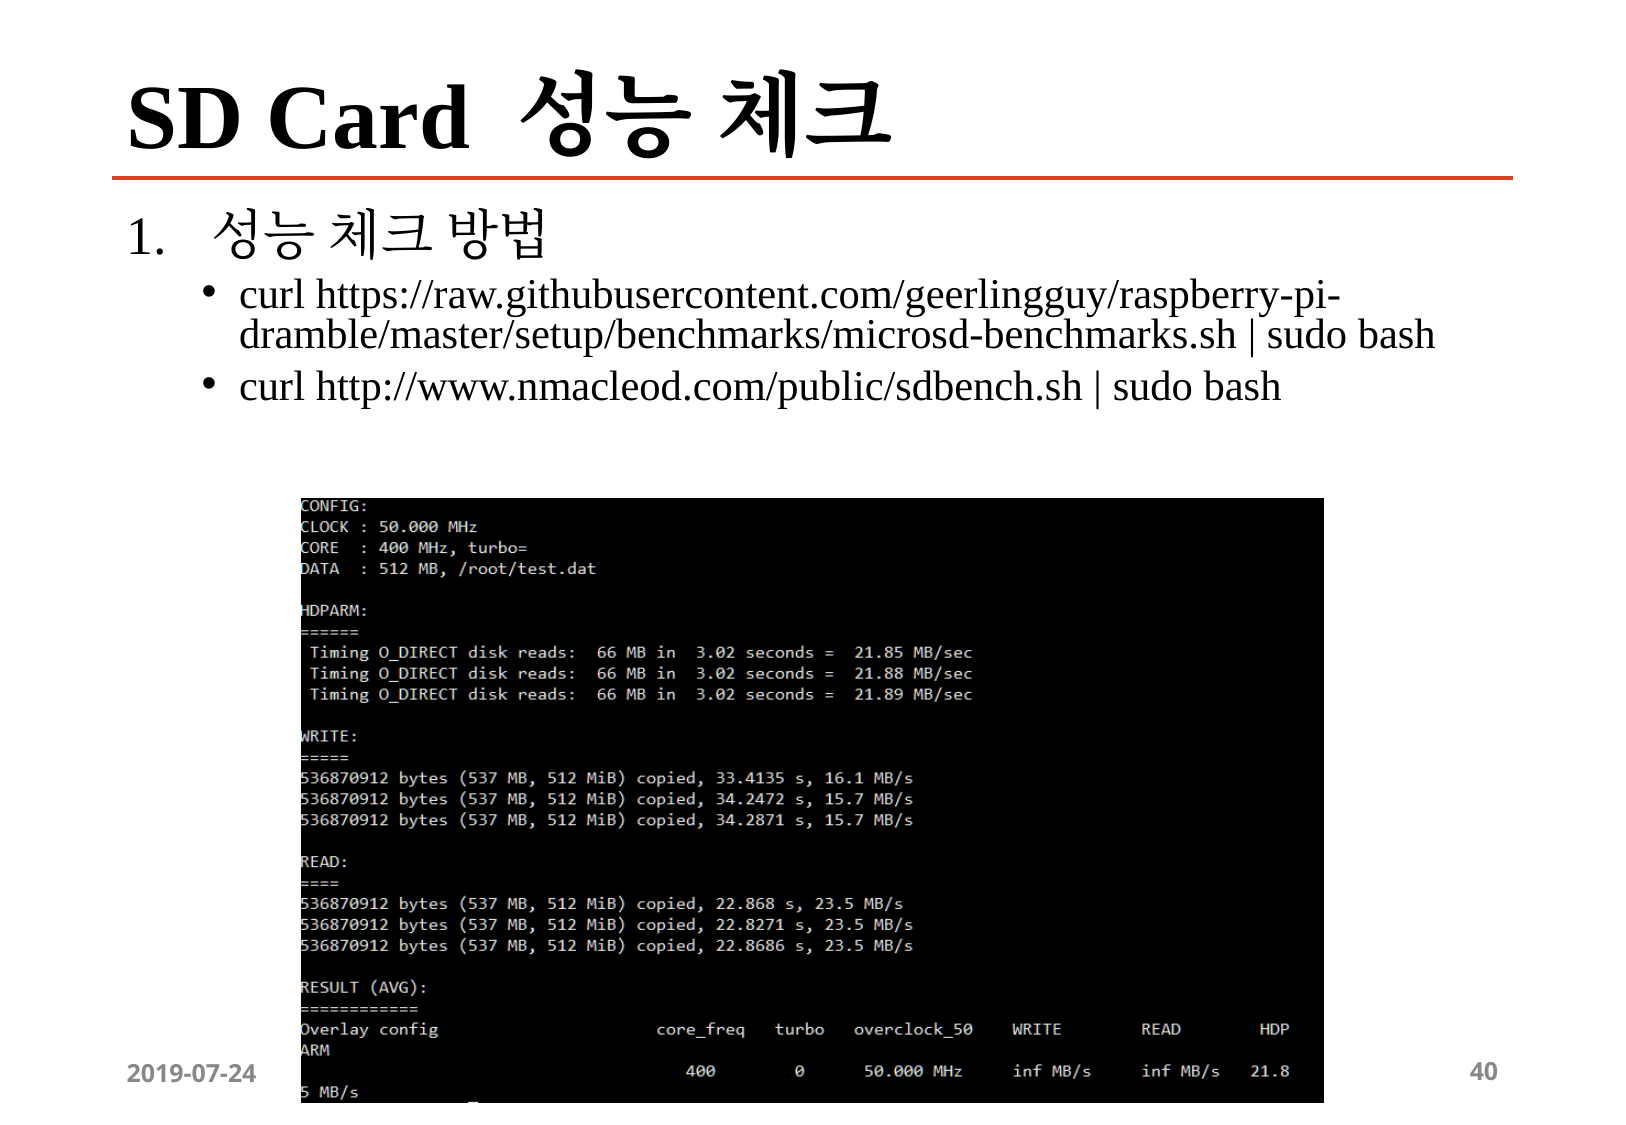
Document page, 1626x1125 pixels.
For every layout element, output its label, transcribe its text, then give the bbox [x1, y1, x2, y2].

title SD Card 성능 체크 [111, 59, 1514, 179]
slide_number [111, 1042, 295, 1103]
list 성능 체크 방법 curl https://raw.githubusercontent.com/geerlingguy/raspberry-pi-dramble/master/setup/benchmarks/microsd-benchmarks.sh | sudo bash curl http://www.nmacleod.com/public/sdbench.sh | sudo bash [111, 205, 1514, 424]
slide_number 40 [1433, 1042, 1514, 1103]
picture [300, 498, 1325, 1103]
